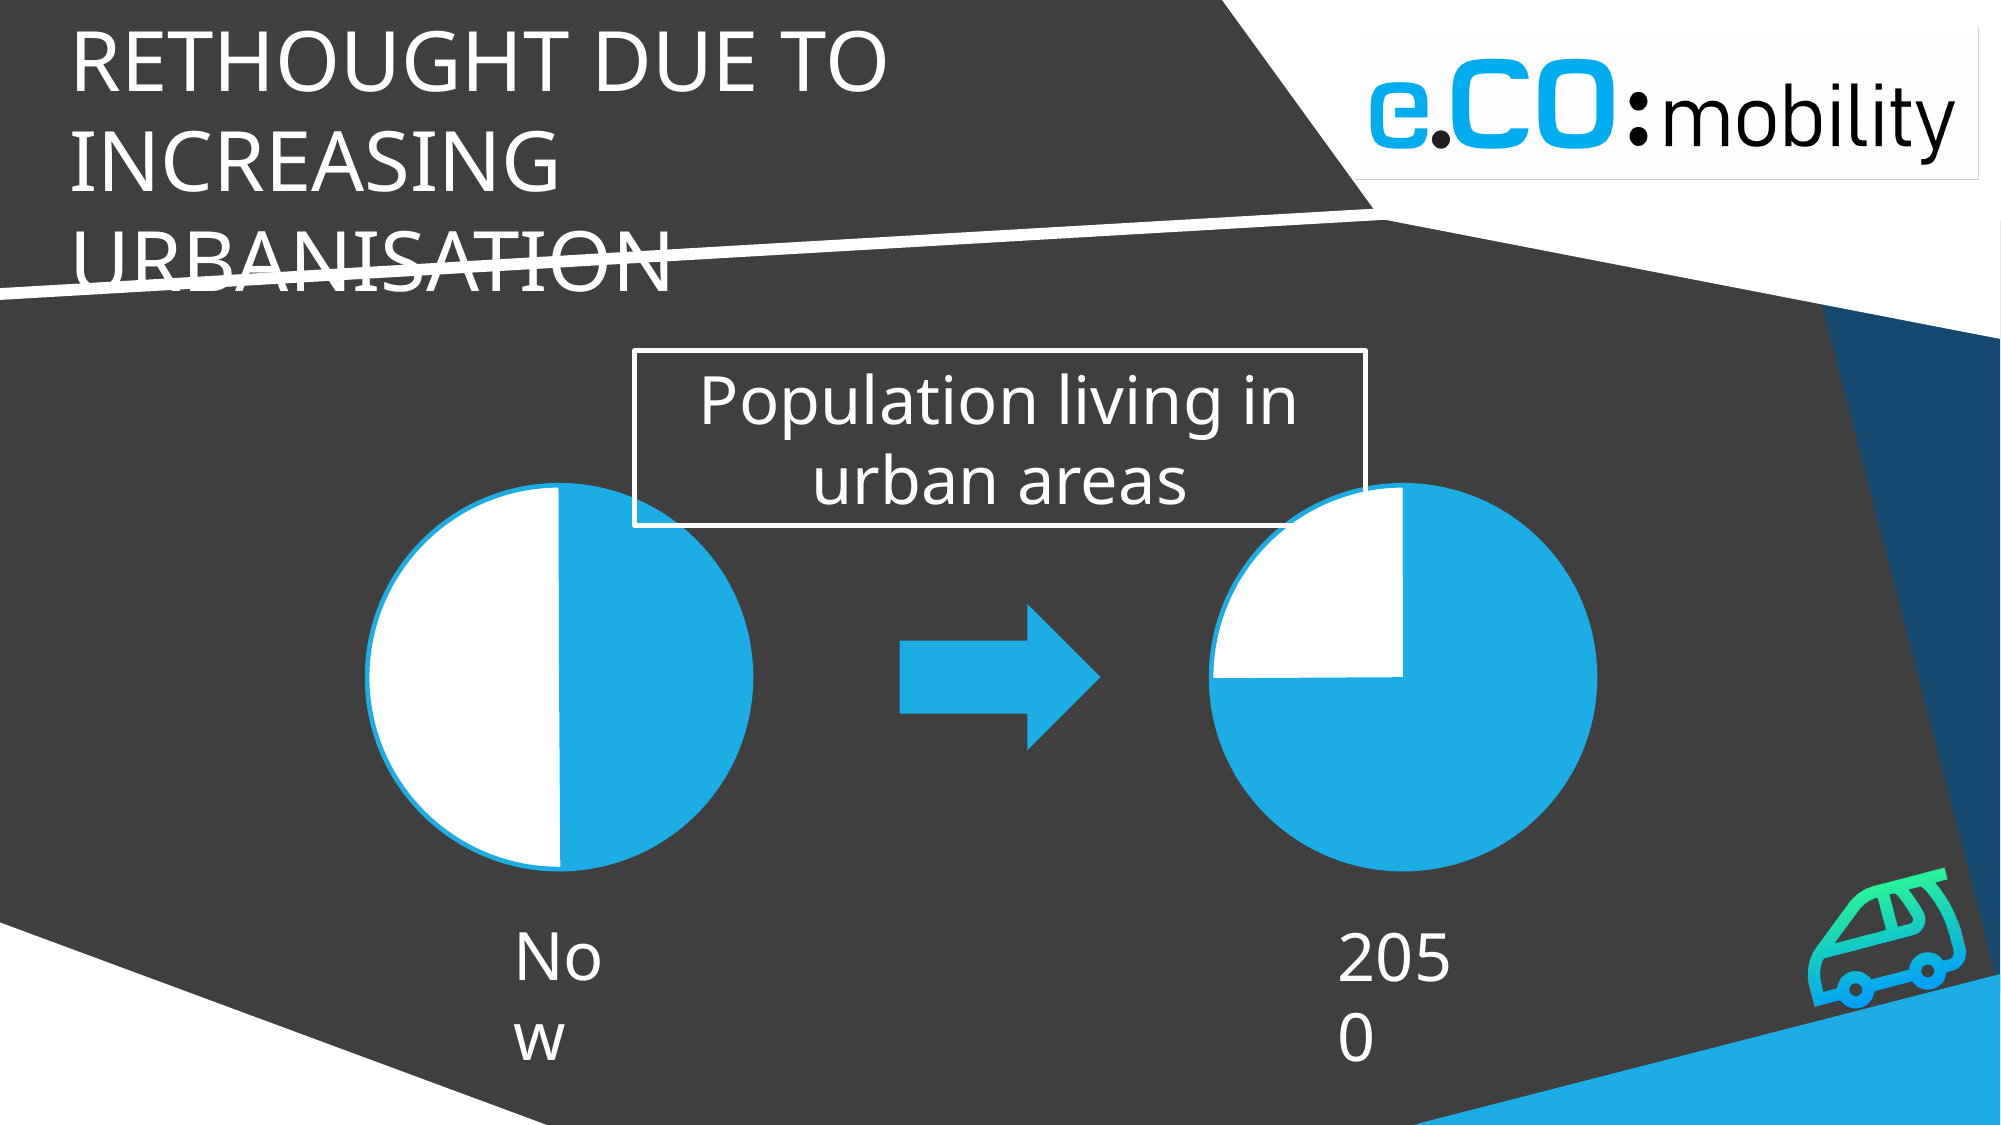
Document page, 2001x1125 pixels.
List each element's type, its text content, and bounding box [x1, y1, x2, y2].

text_box MOBILITY NEEDS TO BE RETHOUGHT DUE TO INCREASING URBANISATION [54, 0, 1198, 316]
picture [1850, 984, 1861, 995]
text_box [367, 485, 751, 870]
text_box 2050 [1322, 907, 1484, 1083]
picture [1816, 957, 1978, 1040]
text_box [898, 601, 1102, 753]
picture [1355, 27, 1979, 180]
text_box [1211, 485, 1595, 870]
text_box Now [498, 906, 620, 1082]
text_box Population living in urban areas [634, 350, 1366, 526]
picture [1922, 965, 1933, 976]
picture [1784, 846, 1964, 991]
